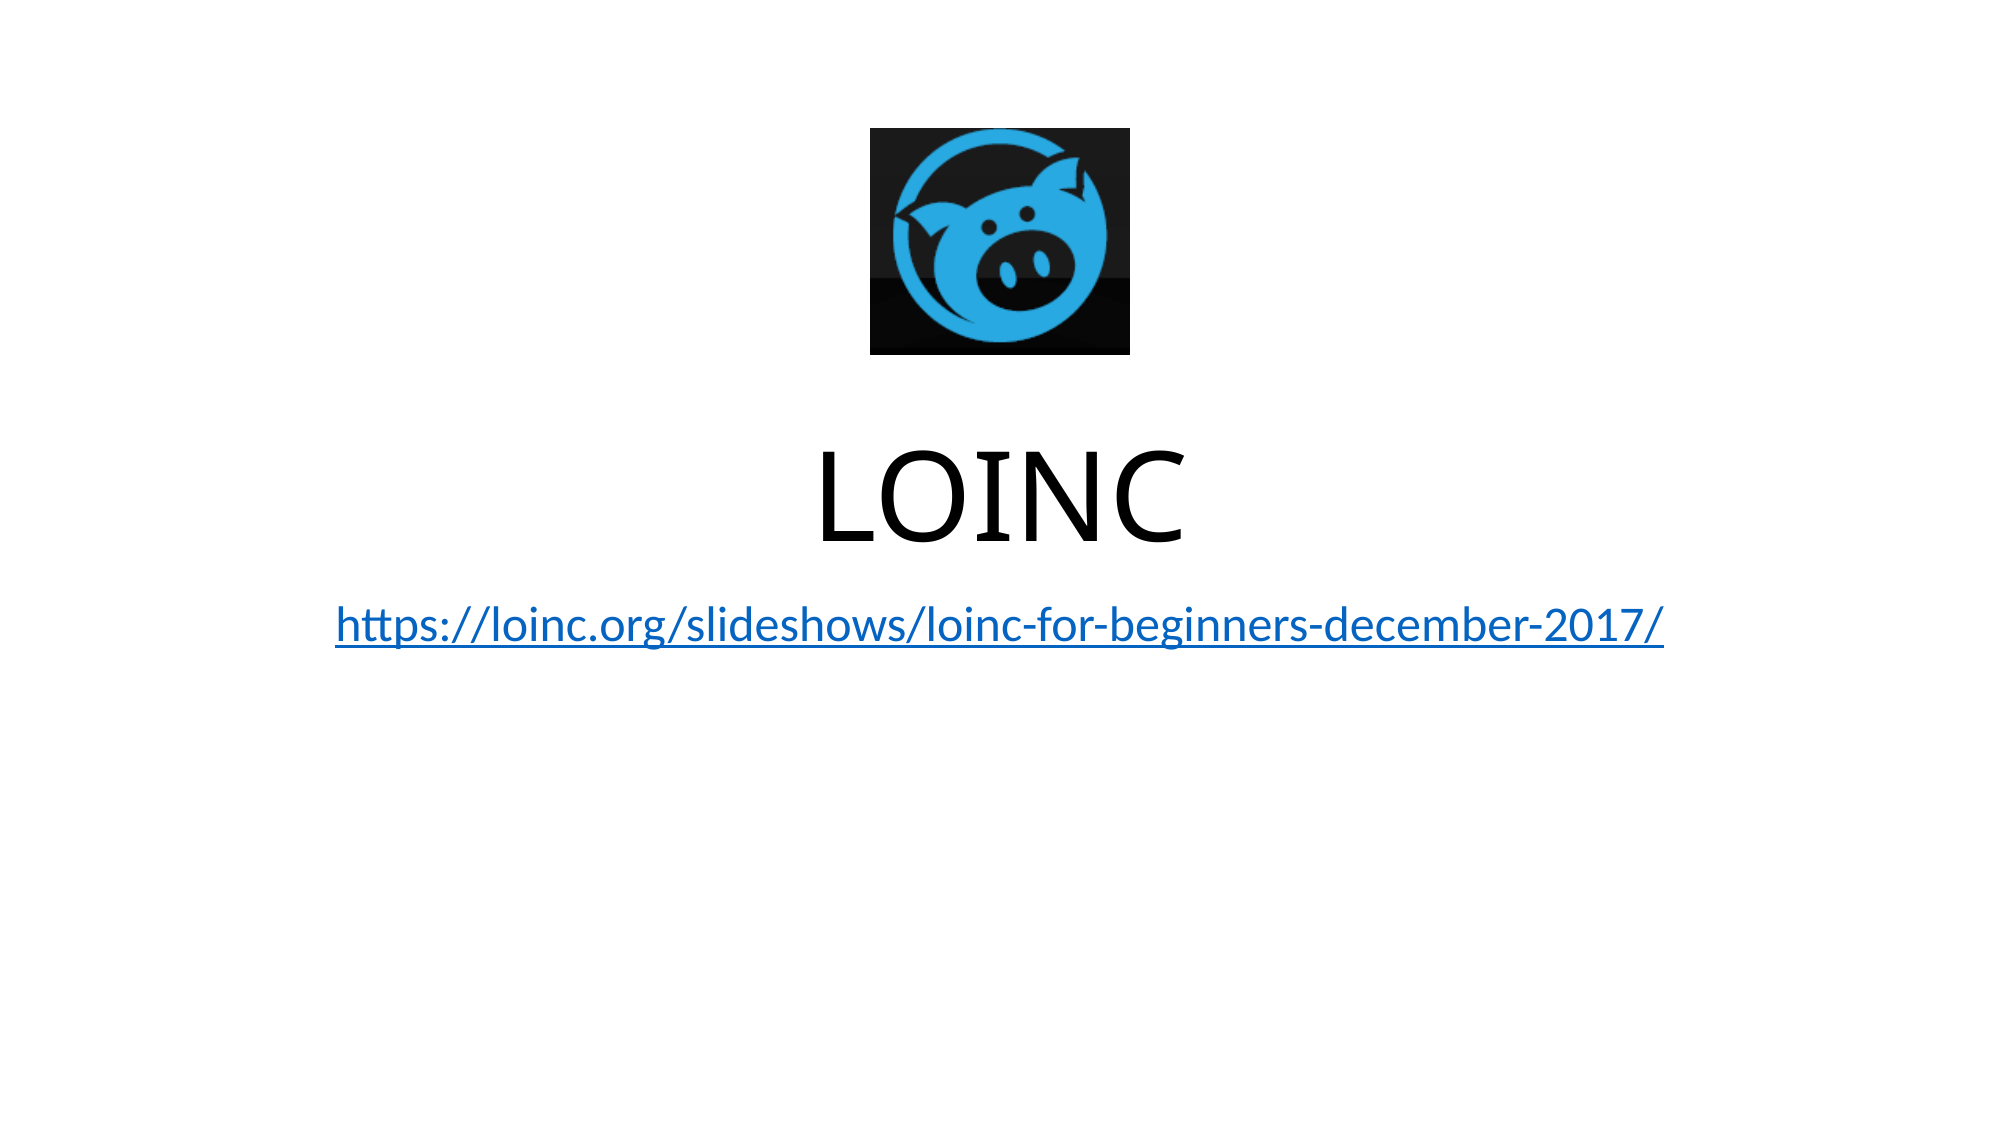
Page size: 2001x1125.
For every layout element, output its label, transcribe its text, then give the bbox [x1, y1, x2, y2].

subtitle https://loinc.org/slideshows/loinc-for-beginners-december-2017/ [249, 590, 1750, 863]
picture [870, 128, 1130, 355]
title LOINC [249, 184, 1750, 576]
